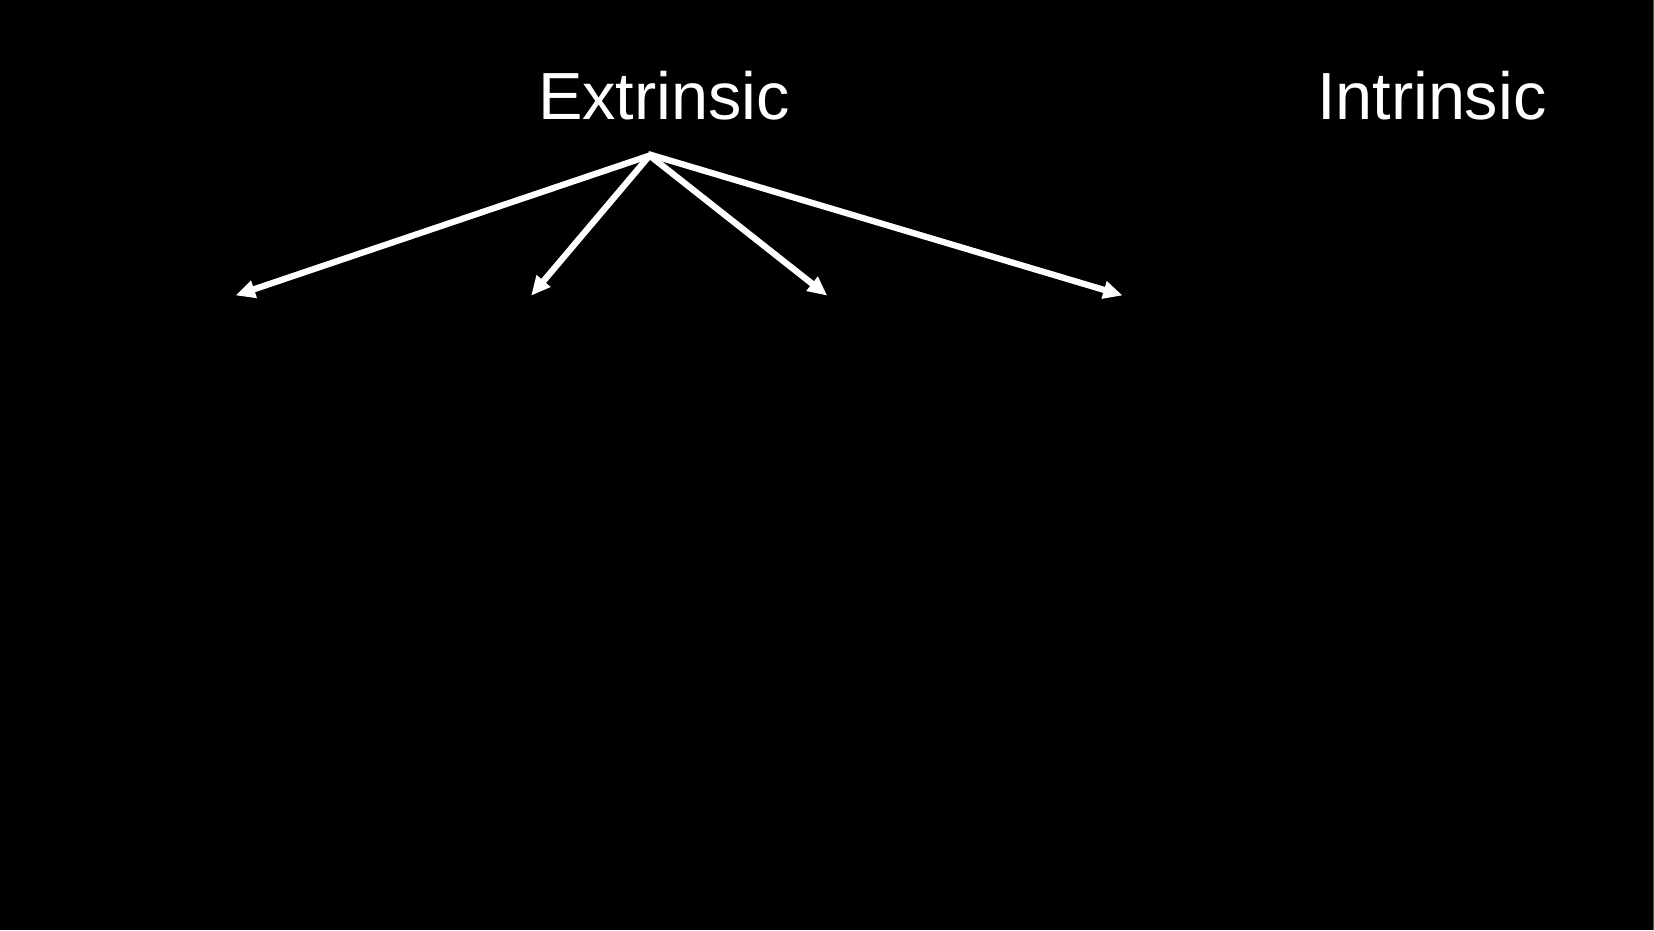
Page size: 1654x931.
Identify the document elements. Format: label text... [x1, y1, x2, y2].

list Intrinsic [1299, 29, 1565, 156]
text_box [648, 153, 1123, 298]
list Extrinsic [531, 29, 798, 156]
text_box [649, 155, 827, 296]
text_box [531, 156, 650, 296]
text_box [236, 155, 649, 298]
